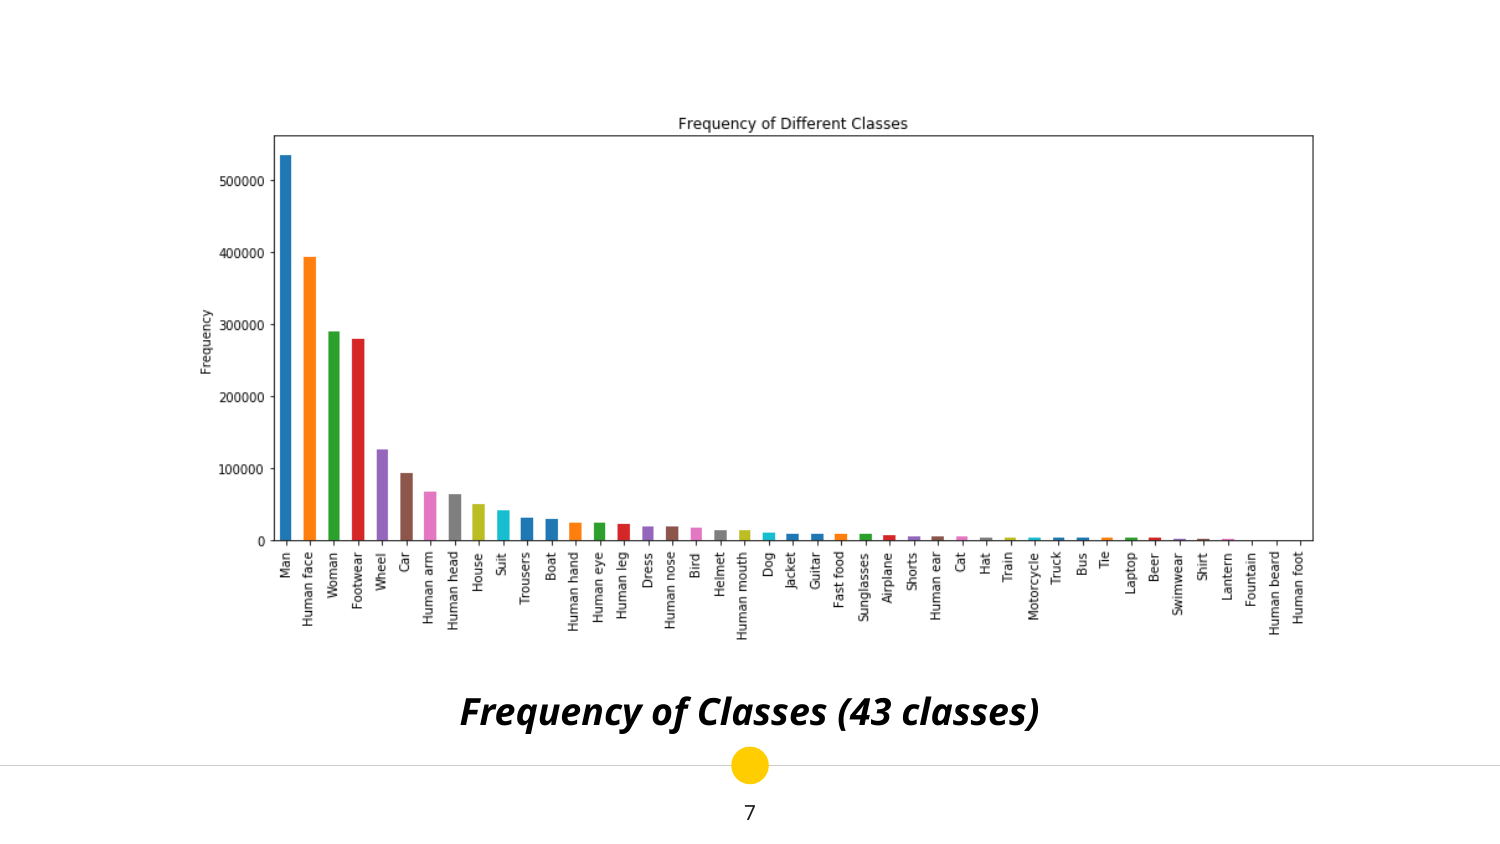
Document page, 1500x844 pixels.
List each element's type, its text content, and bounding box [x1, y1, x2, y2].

picture [192, 108, 1325, 648]
list Frequency of Classes (43 classes) [326, 662, 1174, 748]
slide_number ‹#› [705, 784, 795, 844]
